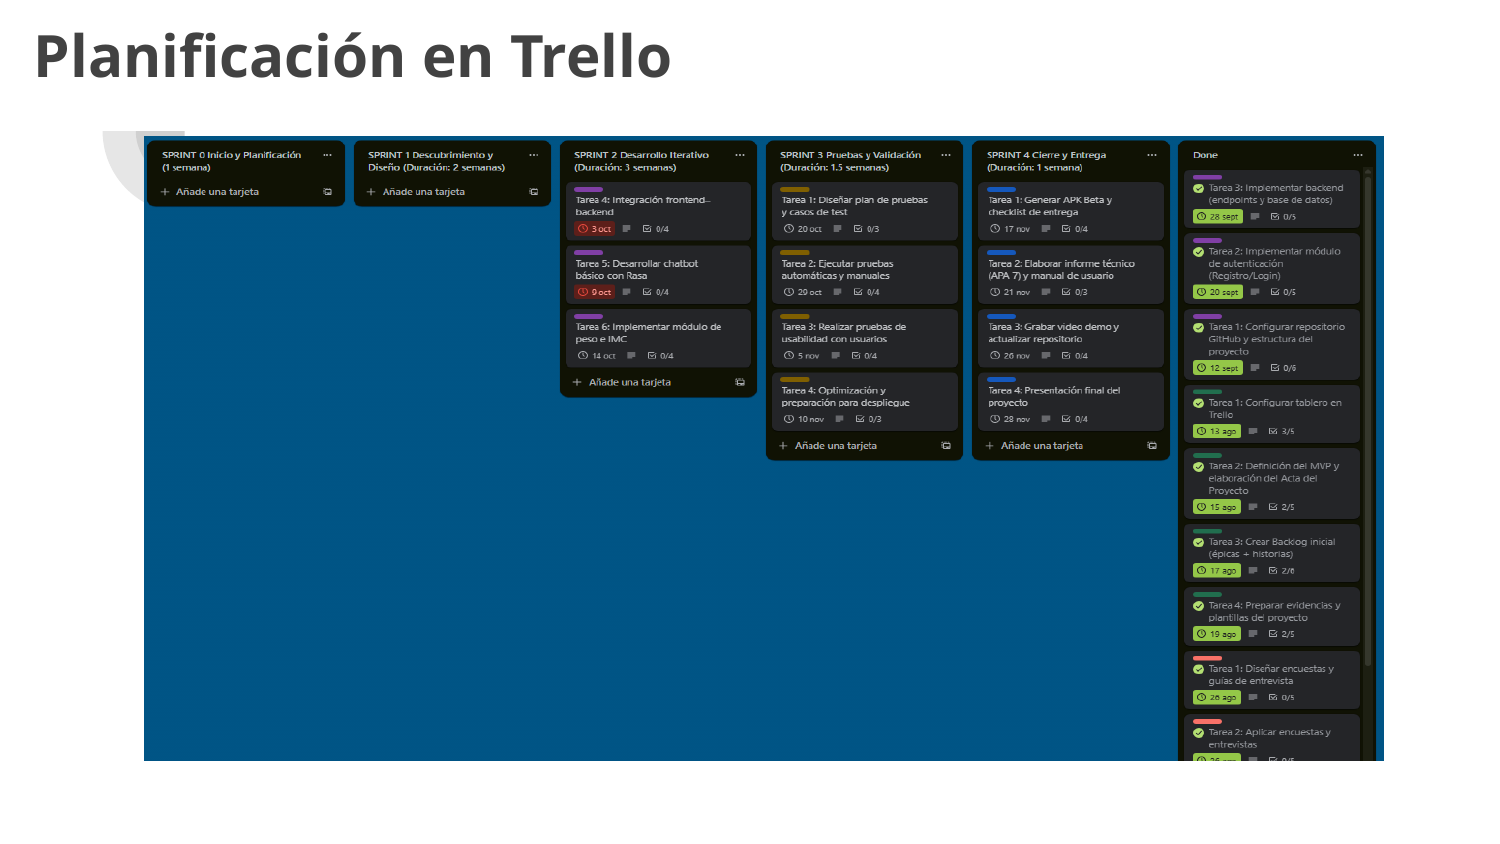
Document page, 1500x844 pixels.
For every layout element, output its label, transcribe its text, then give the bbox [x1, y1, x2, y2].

title Planificación en Trello [18, 0, 1173, 164]
picture [144, 135, 1384, 761]
